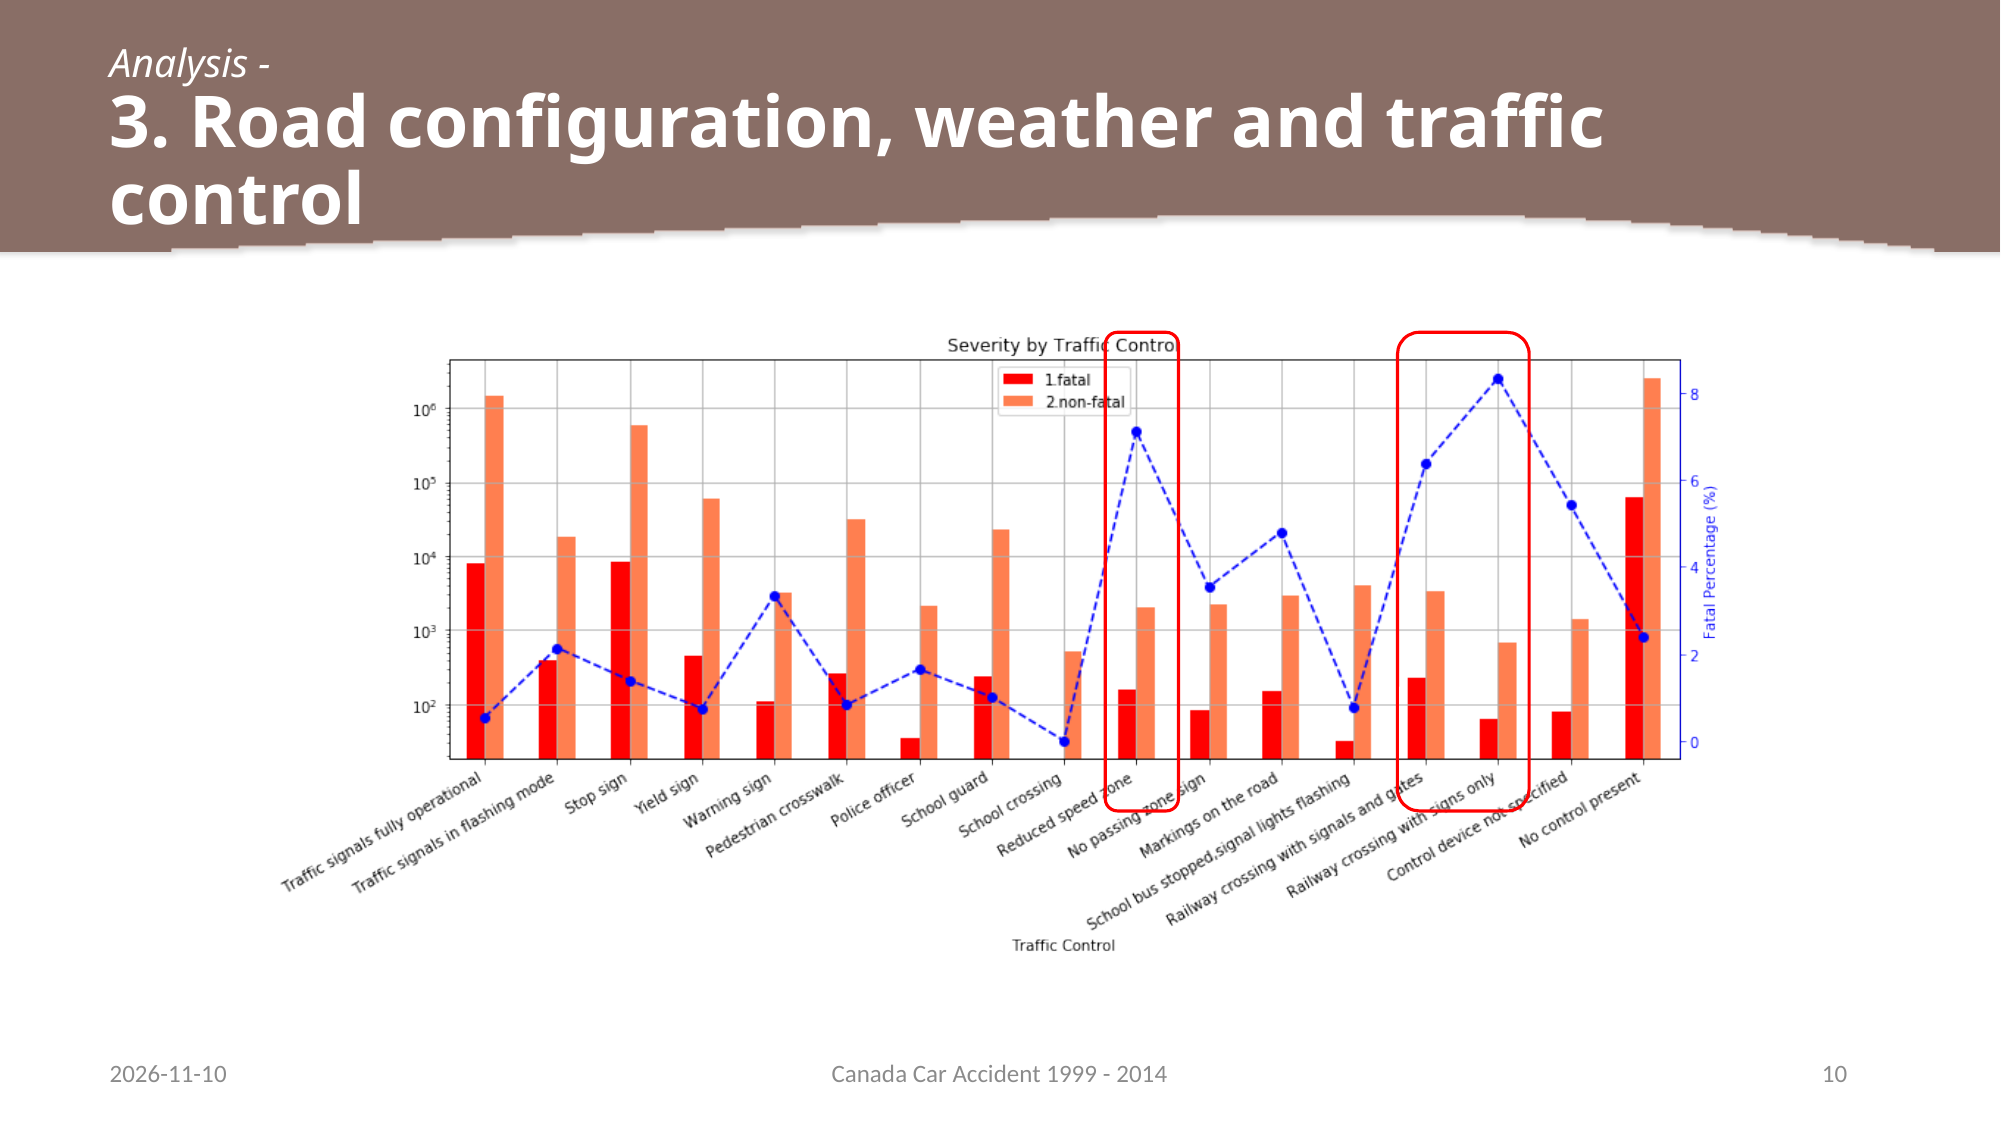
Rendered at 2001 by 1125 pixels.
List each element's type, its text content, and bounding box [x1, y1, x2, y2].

picture [270, 327, 1730, 963]
slide_number 10 [1412, 1042, 1863, 1103]
footer Canada Car Accident 1999 - 2014 [662, 1042, 1338, 1103]
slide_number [94, 1042, 558, 1103]
title Analysis - 3. Road configuration, weather and traffic control [94, 35, 1867, 248]
